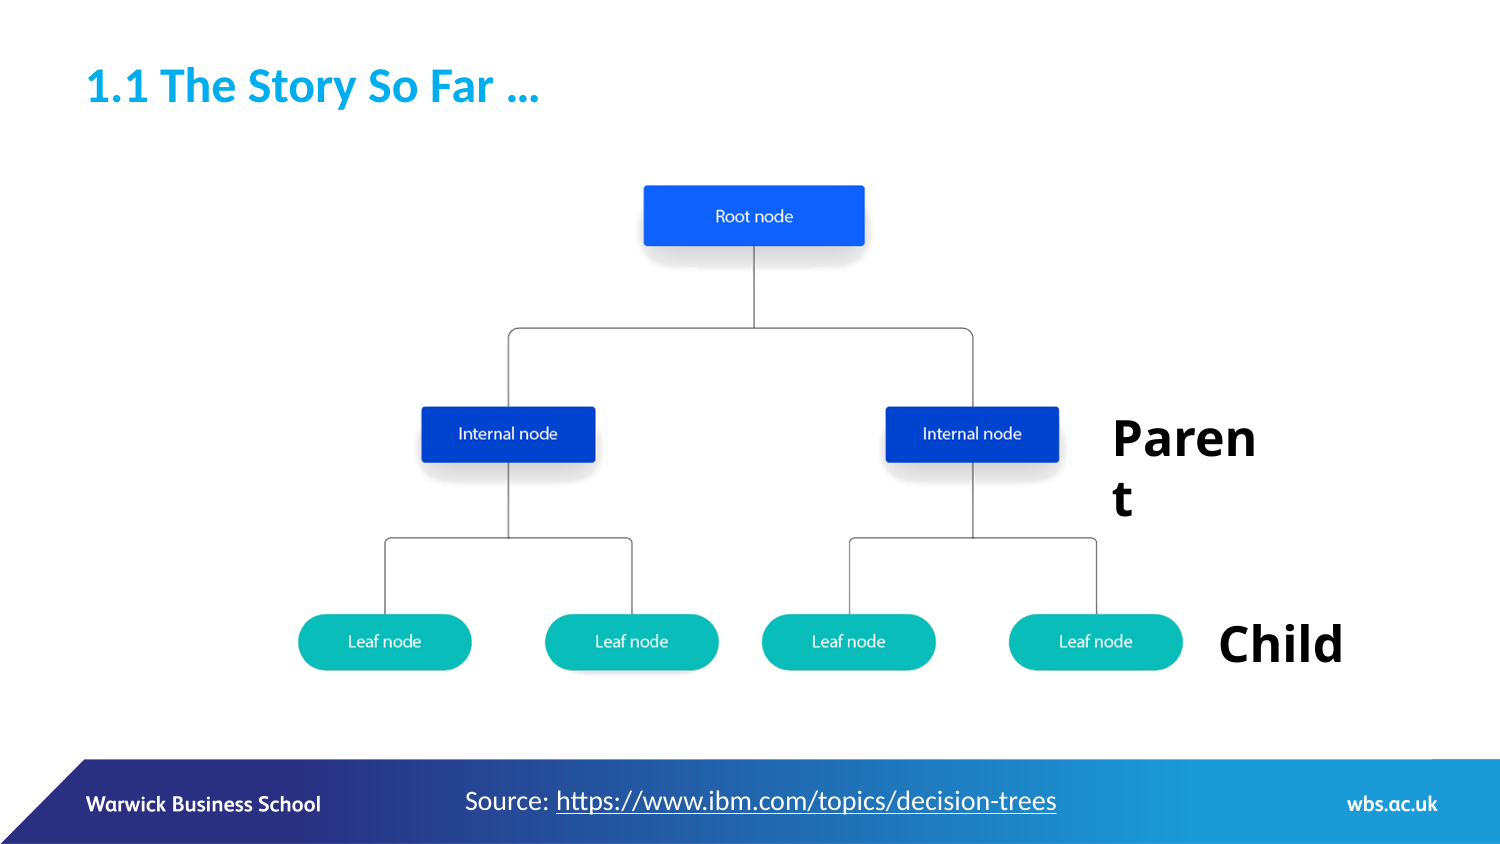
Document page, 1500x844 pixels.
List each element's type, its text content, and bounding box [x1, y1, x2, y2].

text_box Child [1246, 604, 1398, 680]
picture [0, 759, 1500, 844]
picture [254, 158, 1246, 718]
list 1.1 The Story So Far … [85, 59, 1168, 122]
text_box Parent [1246, 399, 1292, 535]
text_box Source: https://www.ibm.com/topics/decision-trees [389, 775, 1140, 824]
